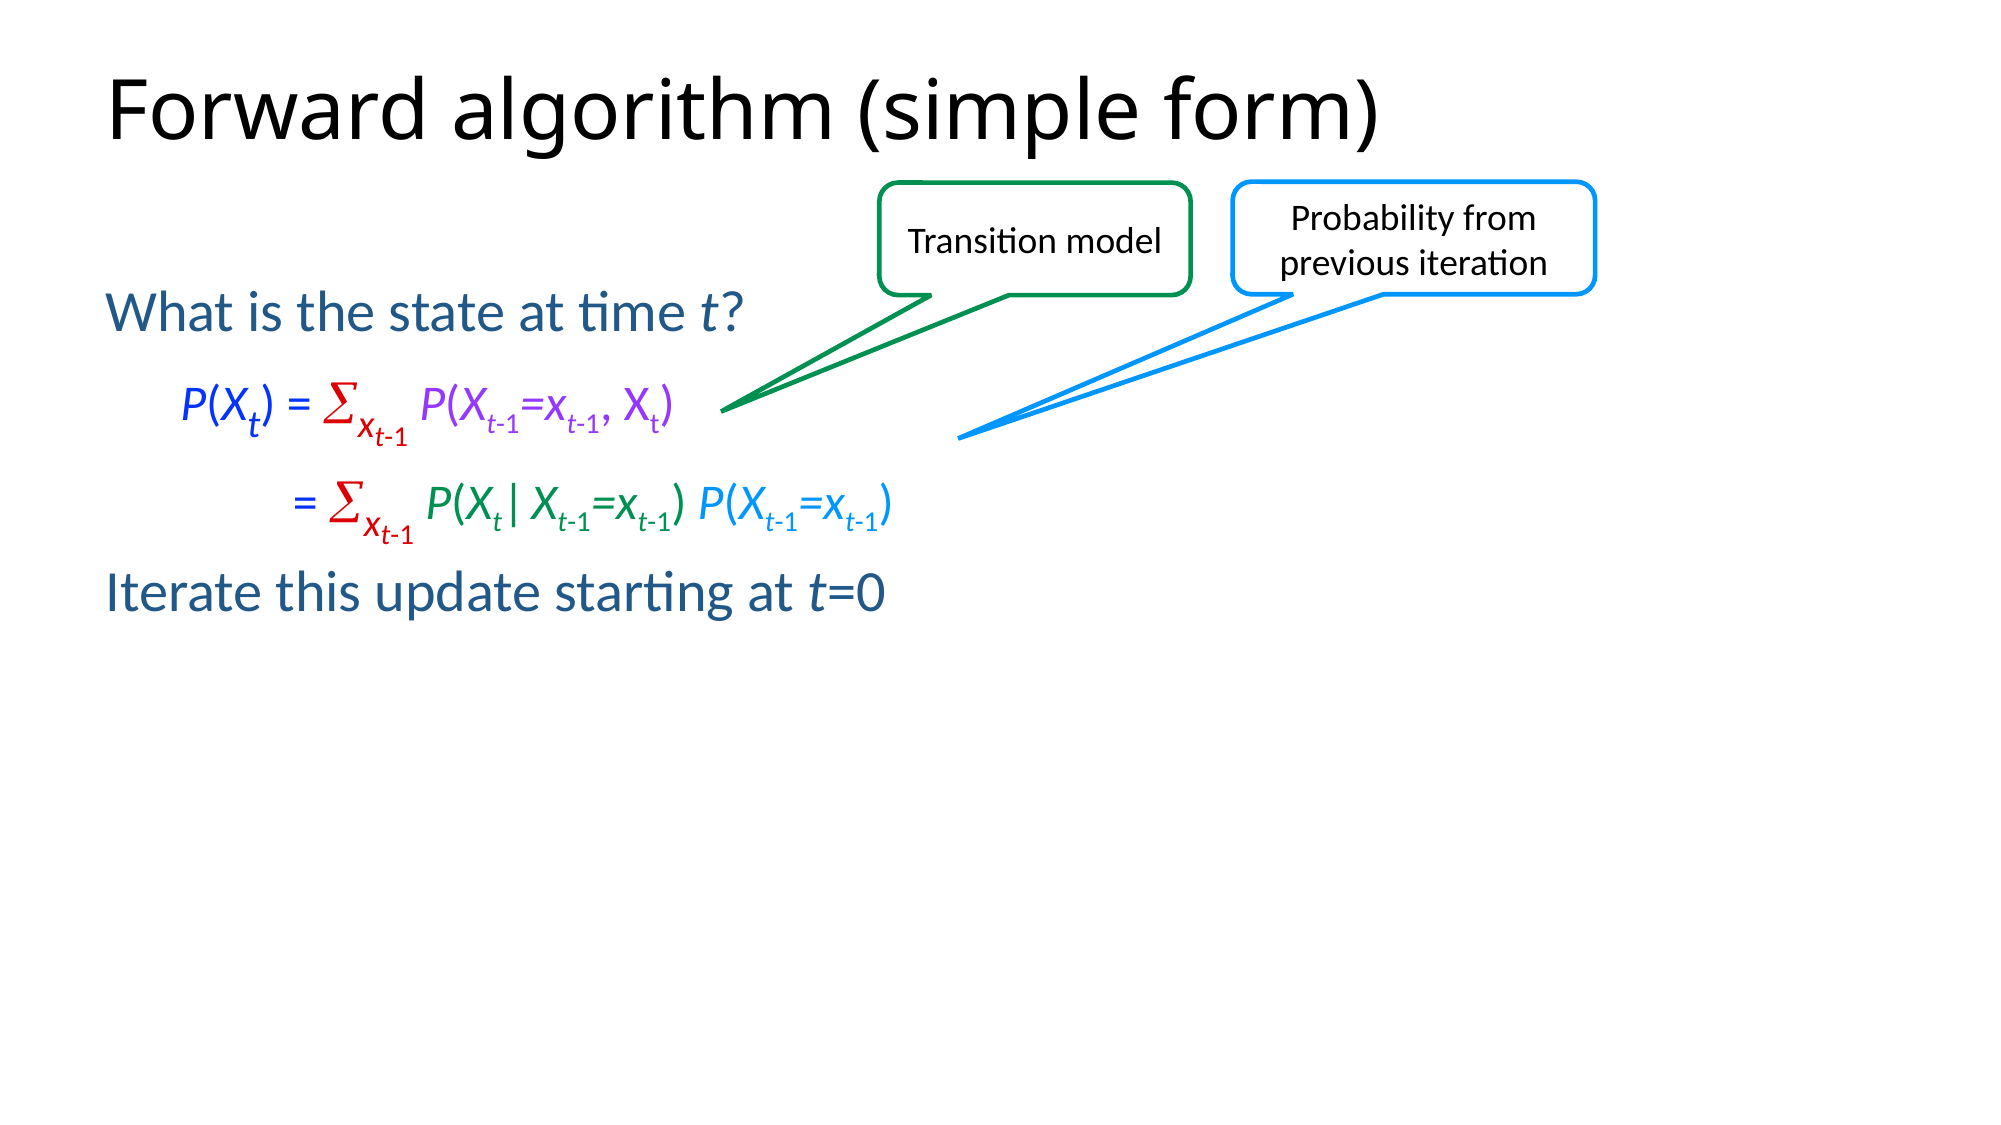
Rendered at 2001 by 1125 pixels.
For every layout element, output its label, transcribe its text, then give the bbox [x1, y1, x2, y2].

text_box Transition model [720, 182, 1192, 413]
text_box Probability from previous iteration [957, 181, 1596, 440]
list What is the state at time t? P(Xt) = xt-1 P(Xt-1=xt-1, Xt) = xt-1 P(Xt| Xt-1=xt-1) P(Xt-1=xt-1) Iterate this update starting at t=0 [90, 182, 1816, 518]
title Forward algorithm (simple form) [90, 60, 1816, 164]
